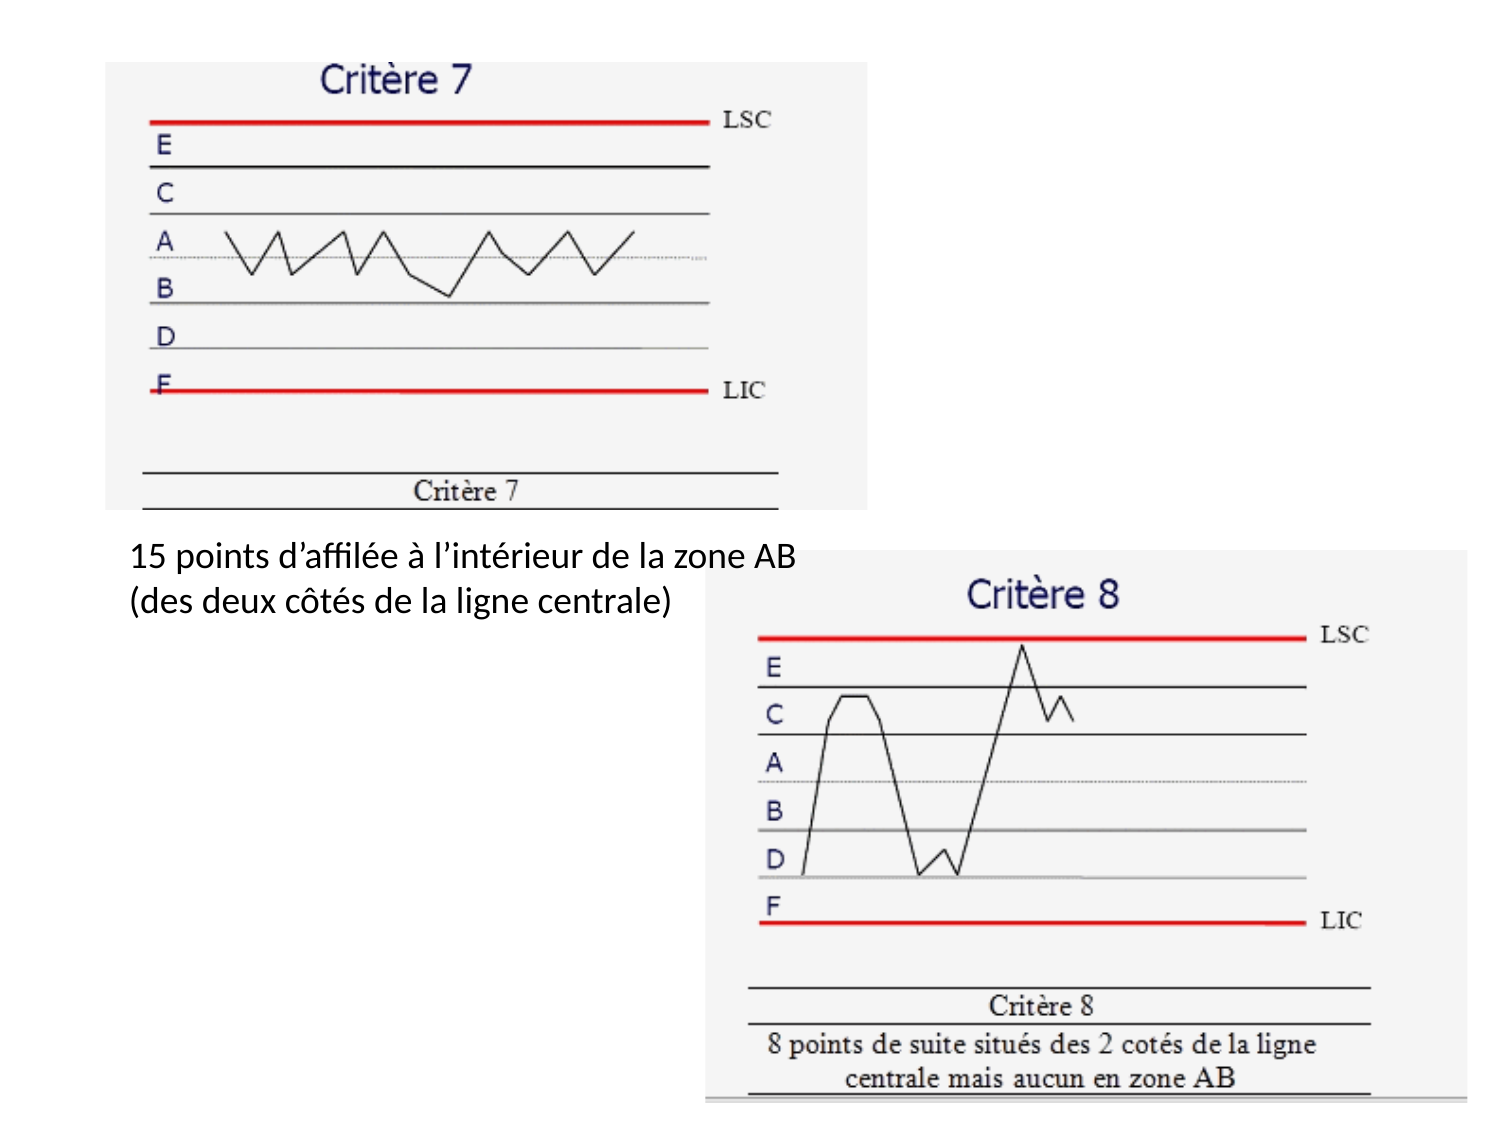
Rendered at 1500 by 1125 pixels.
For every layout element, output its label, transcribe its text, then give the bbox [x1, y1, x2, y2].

picture [705, 550, 1468, 1103]
text_box 15 points d’affilée à l’intérieur de la zone AB (des deux côtés de la ligne centrale) [114, 523, 818, 628]
picture [105, 62, 868, 510]
